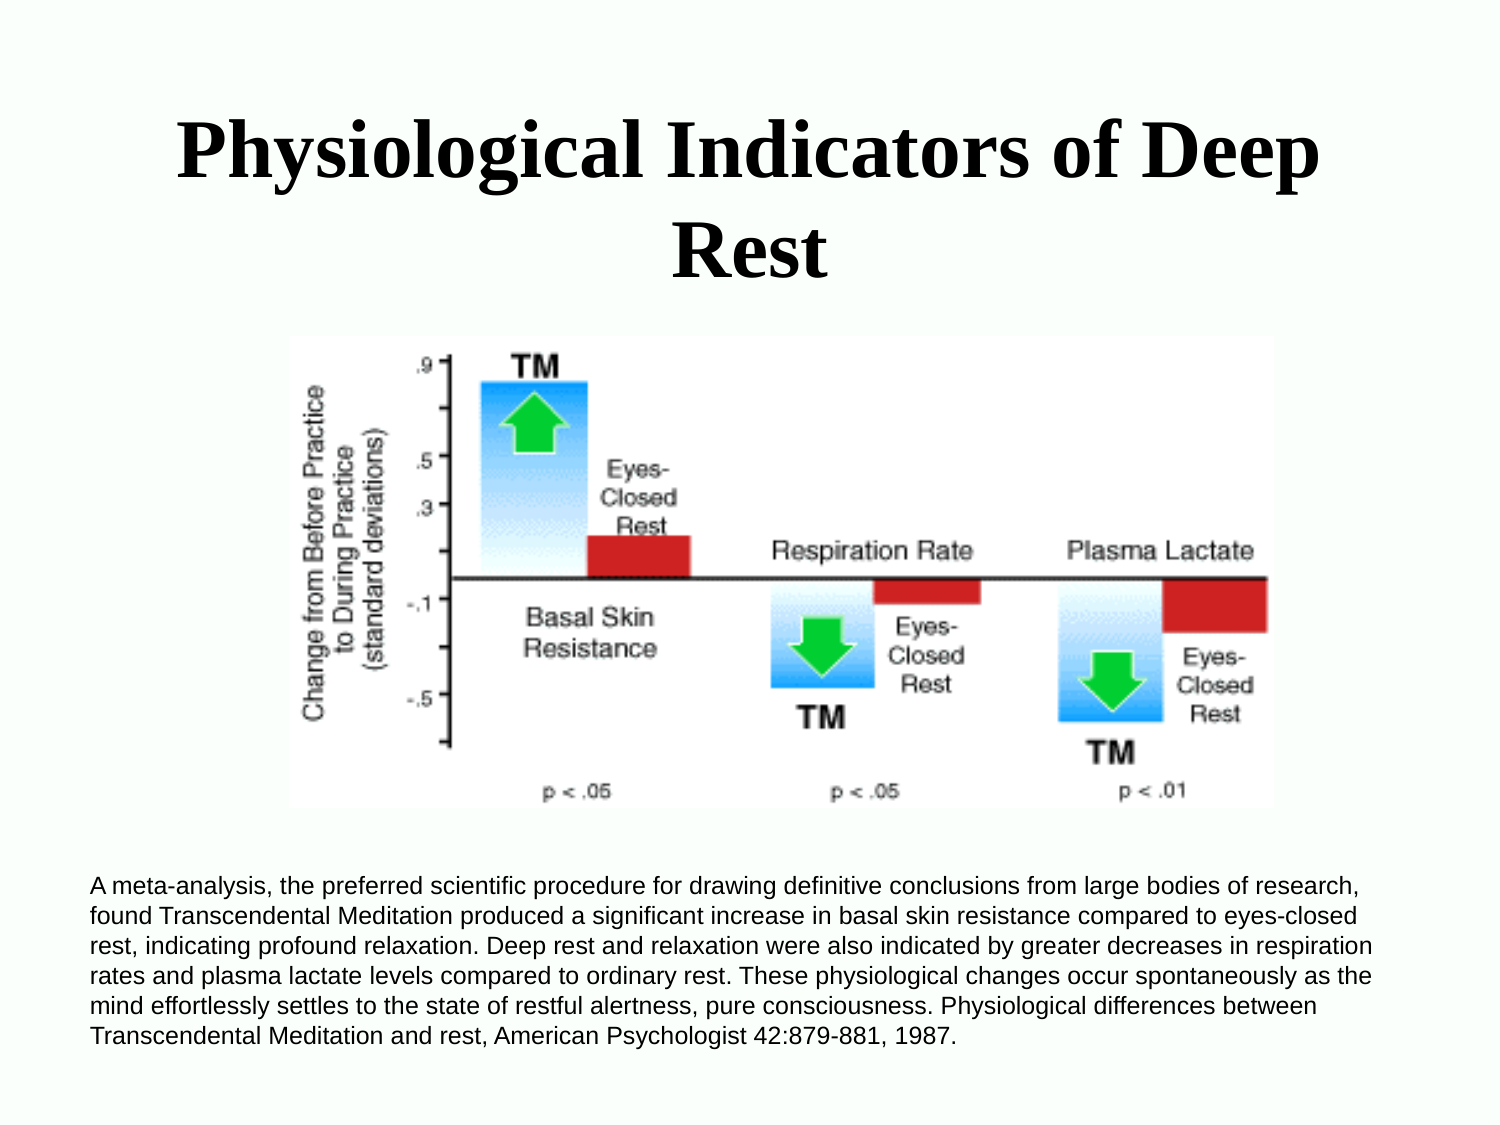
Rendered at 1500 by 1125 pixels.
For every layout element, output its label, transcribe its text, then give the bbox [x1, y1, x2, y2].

text_box A meta-analysis, the preferred scientific procedure for drawing definitive conclusions from large bodies of research, found Transcendental Meditation produced a significant increase in basal skin resistance compared to eyes-closed rest, indicating profound relaxation. Deep rest and relaxation were also indicated by greater decreases in respiration rates and plasma lactate levels compared to ordinary rest. These physiological changes occur spontaneously as the mind effortlessly settles to the state of restful alertness, pure consciousness. Physiological differences between Transcendental Meditation and rest, American Psychologist 42:879-881, 1987. [74, 862, 1425, 1057]
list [289, 336, 1275, 809]
title Physiological Indicators of Deep Rest [112, 99, 1388, 288]
